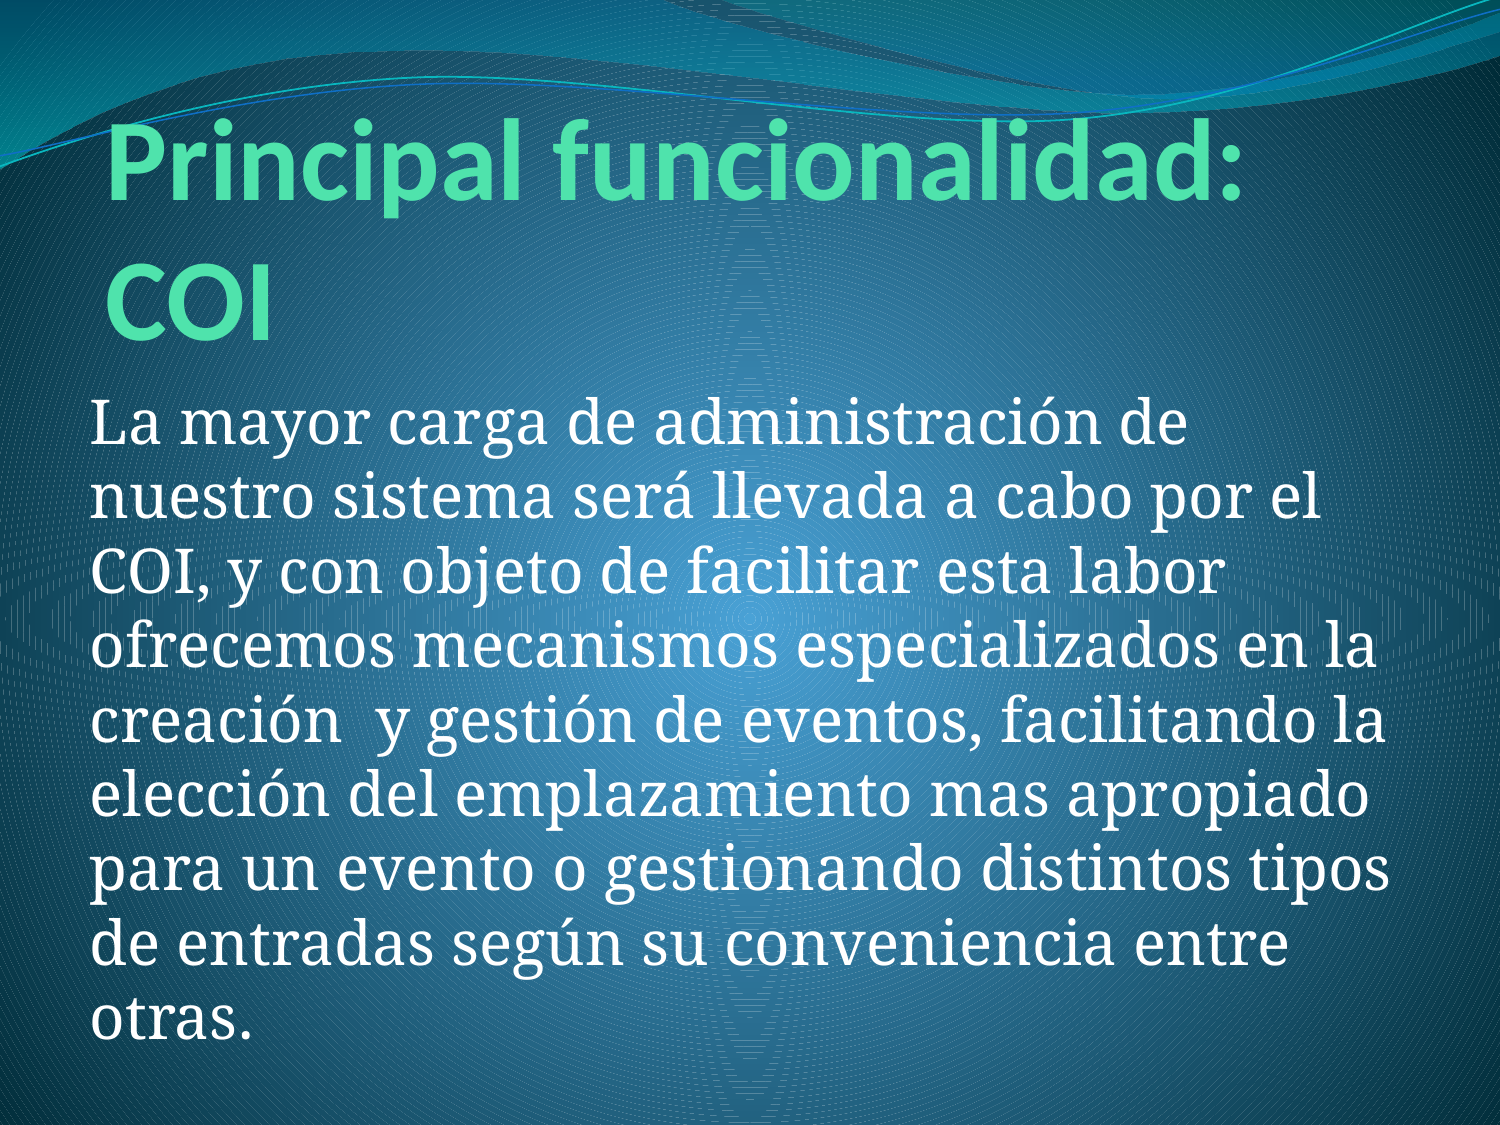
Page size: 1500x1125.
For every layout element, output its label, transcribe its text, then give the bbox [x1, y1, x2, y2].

list La mayor carga de administración de nuestro sistema será llevada a cabo por el COI, y con objeto de facilitar esta labor ofrecemos mecanismos especializados en la creación y gestión de eventos, facilitando la elección del emplazamiento mas apropiado para un evento o gestionando distintos tipos de entradas según su conveniencia entre otras. [82, 375, 1430, 1067]
title Principal funcionalidad: COI [105, 140, 1381, 365]
